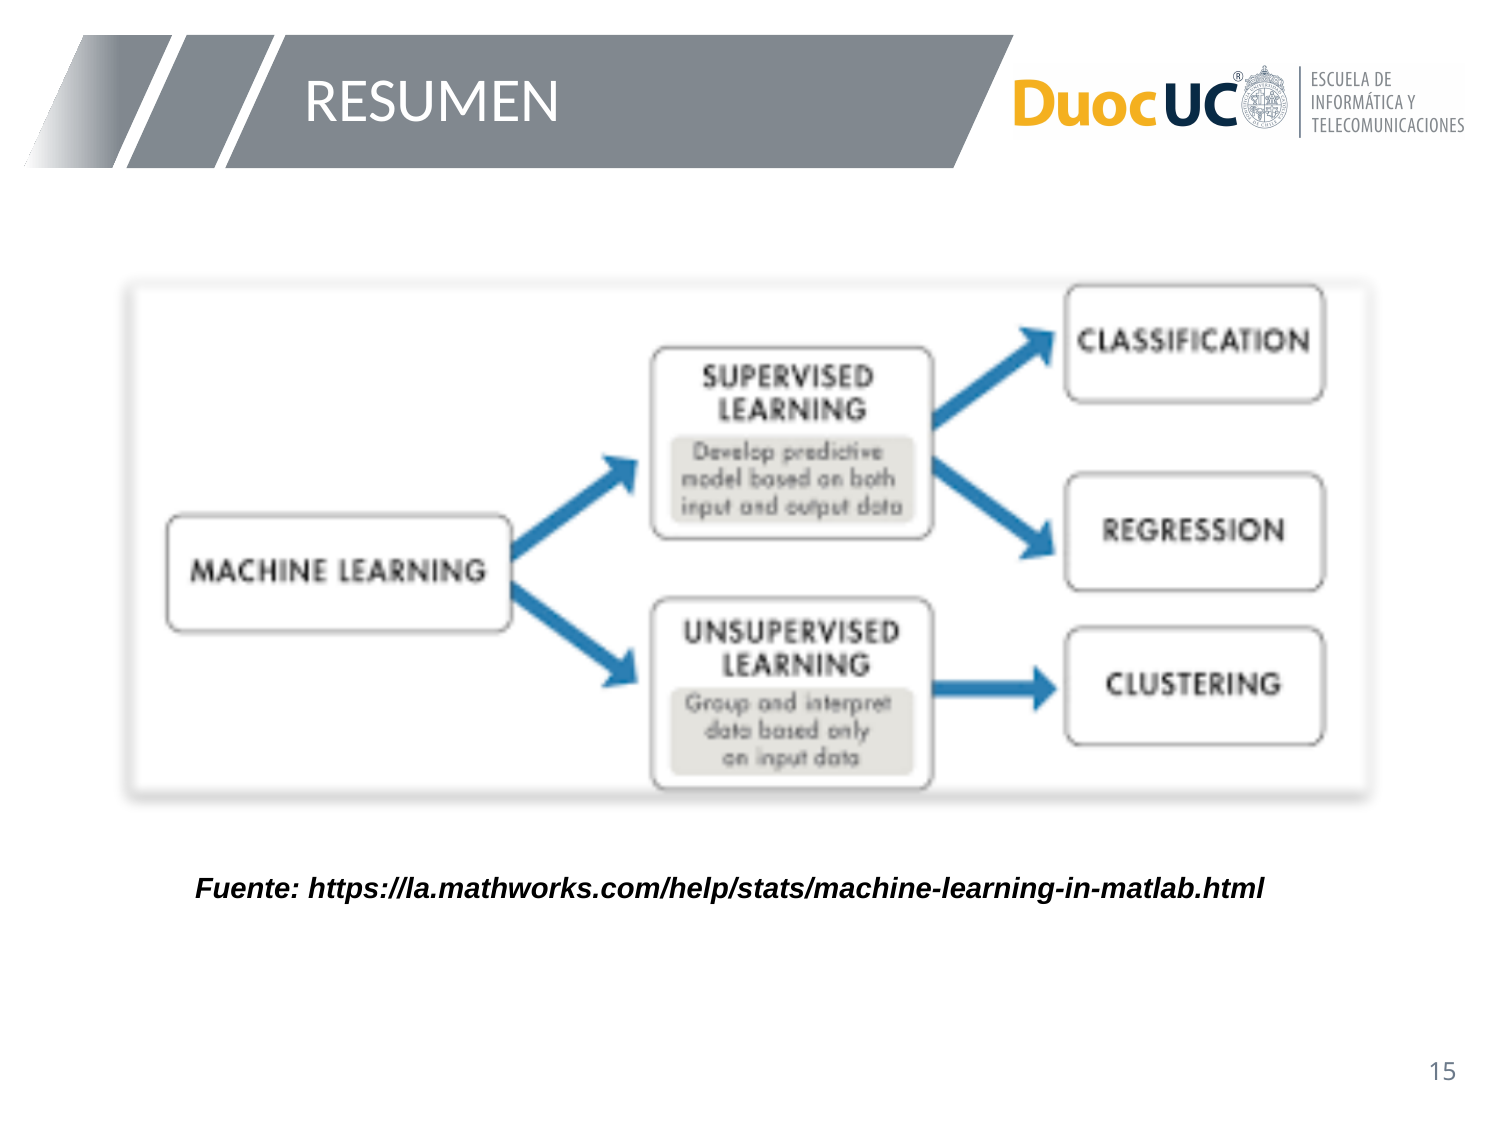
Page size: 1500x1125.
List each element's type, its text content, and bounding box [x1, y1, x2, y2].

title RESUMEN [289, 34, 993, 169]
text_box Fuente: https://la.mathworks.com/help/stats/machine-learning-in-matlab.html [180, 862, 1282, 913]
picture [117, 269, 1382, 805]
picture [1013, 63, 1465, 140]
